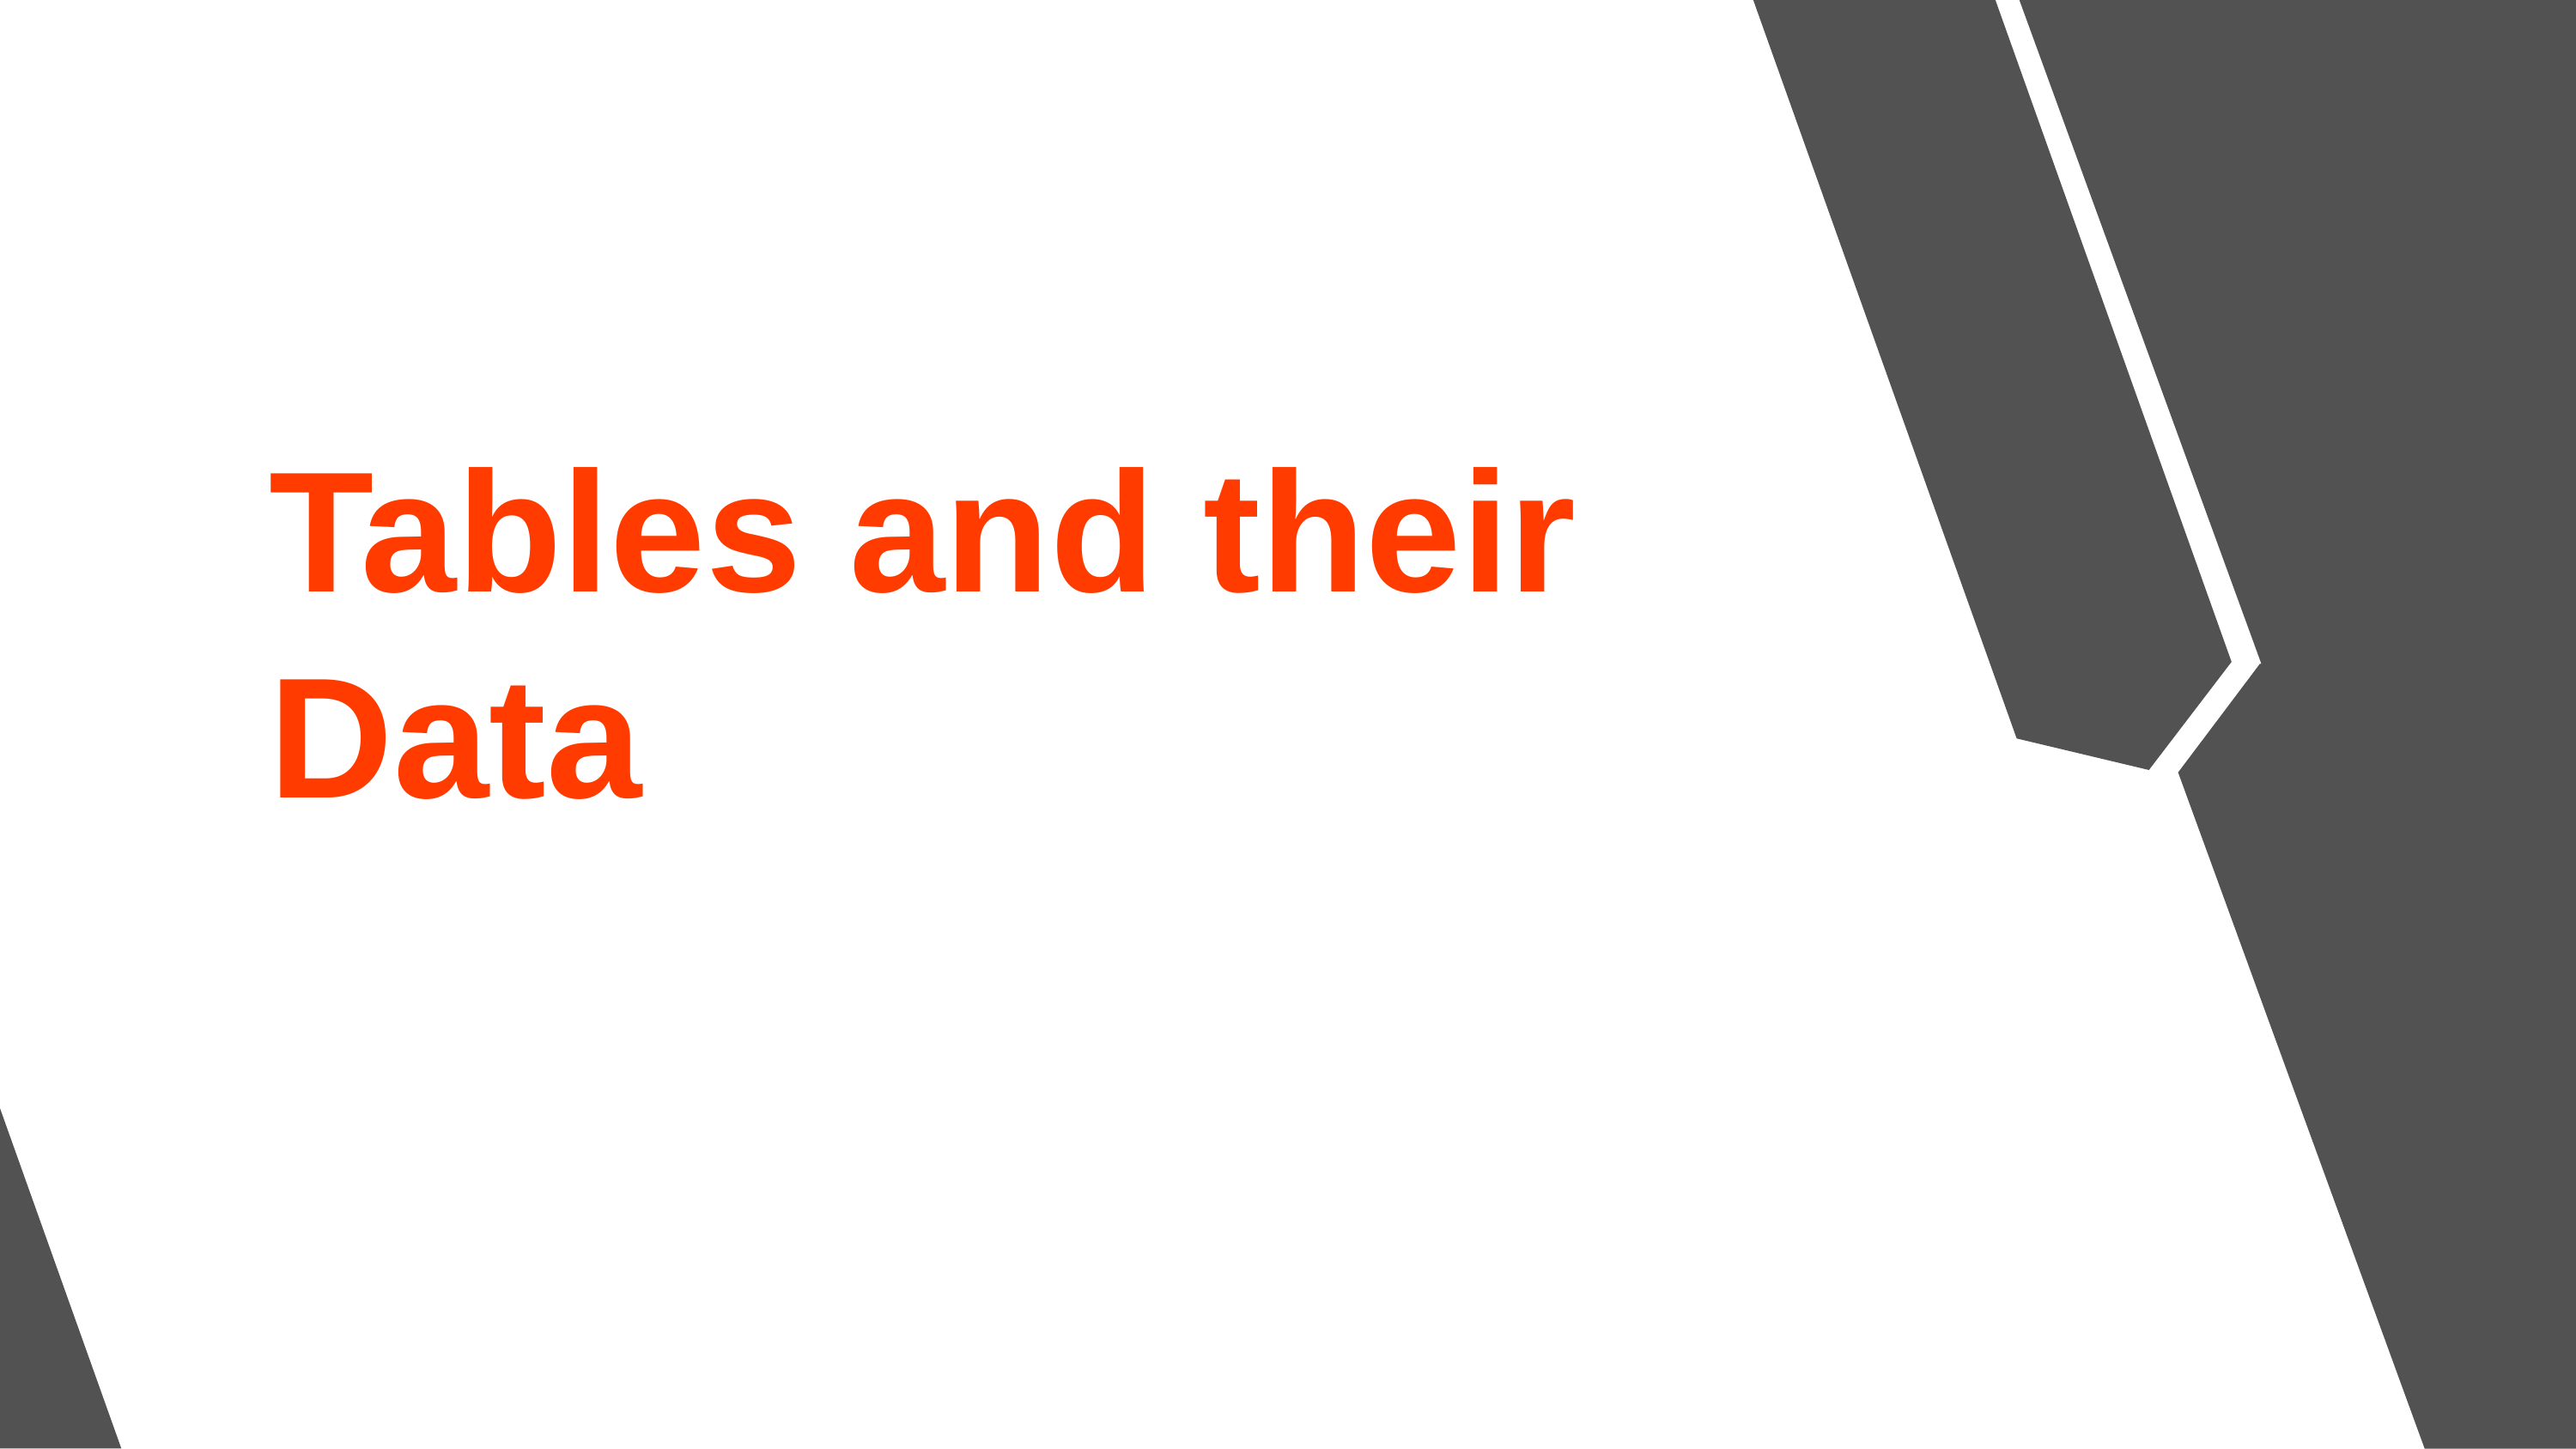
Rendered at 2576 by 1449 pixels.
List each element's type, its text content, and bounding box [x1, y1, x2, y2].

title Tables and their Data [267, 417, 2166, 833]
text_box [0, 1108, 122, 1449]
text_box [2019, 0, 2576, 1449]
text_box [1753, 0, 2145, 417]
